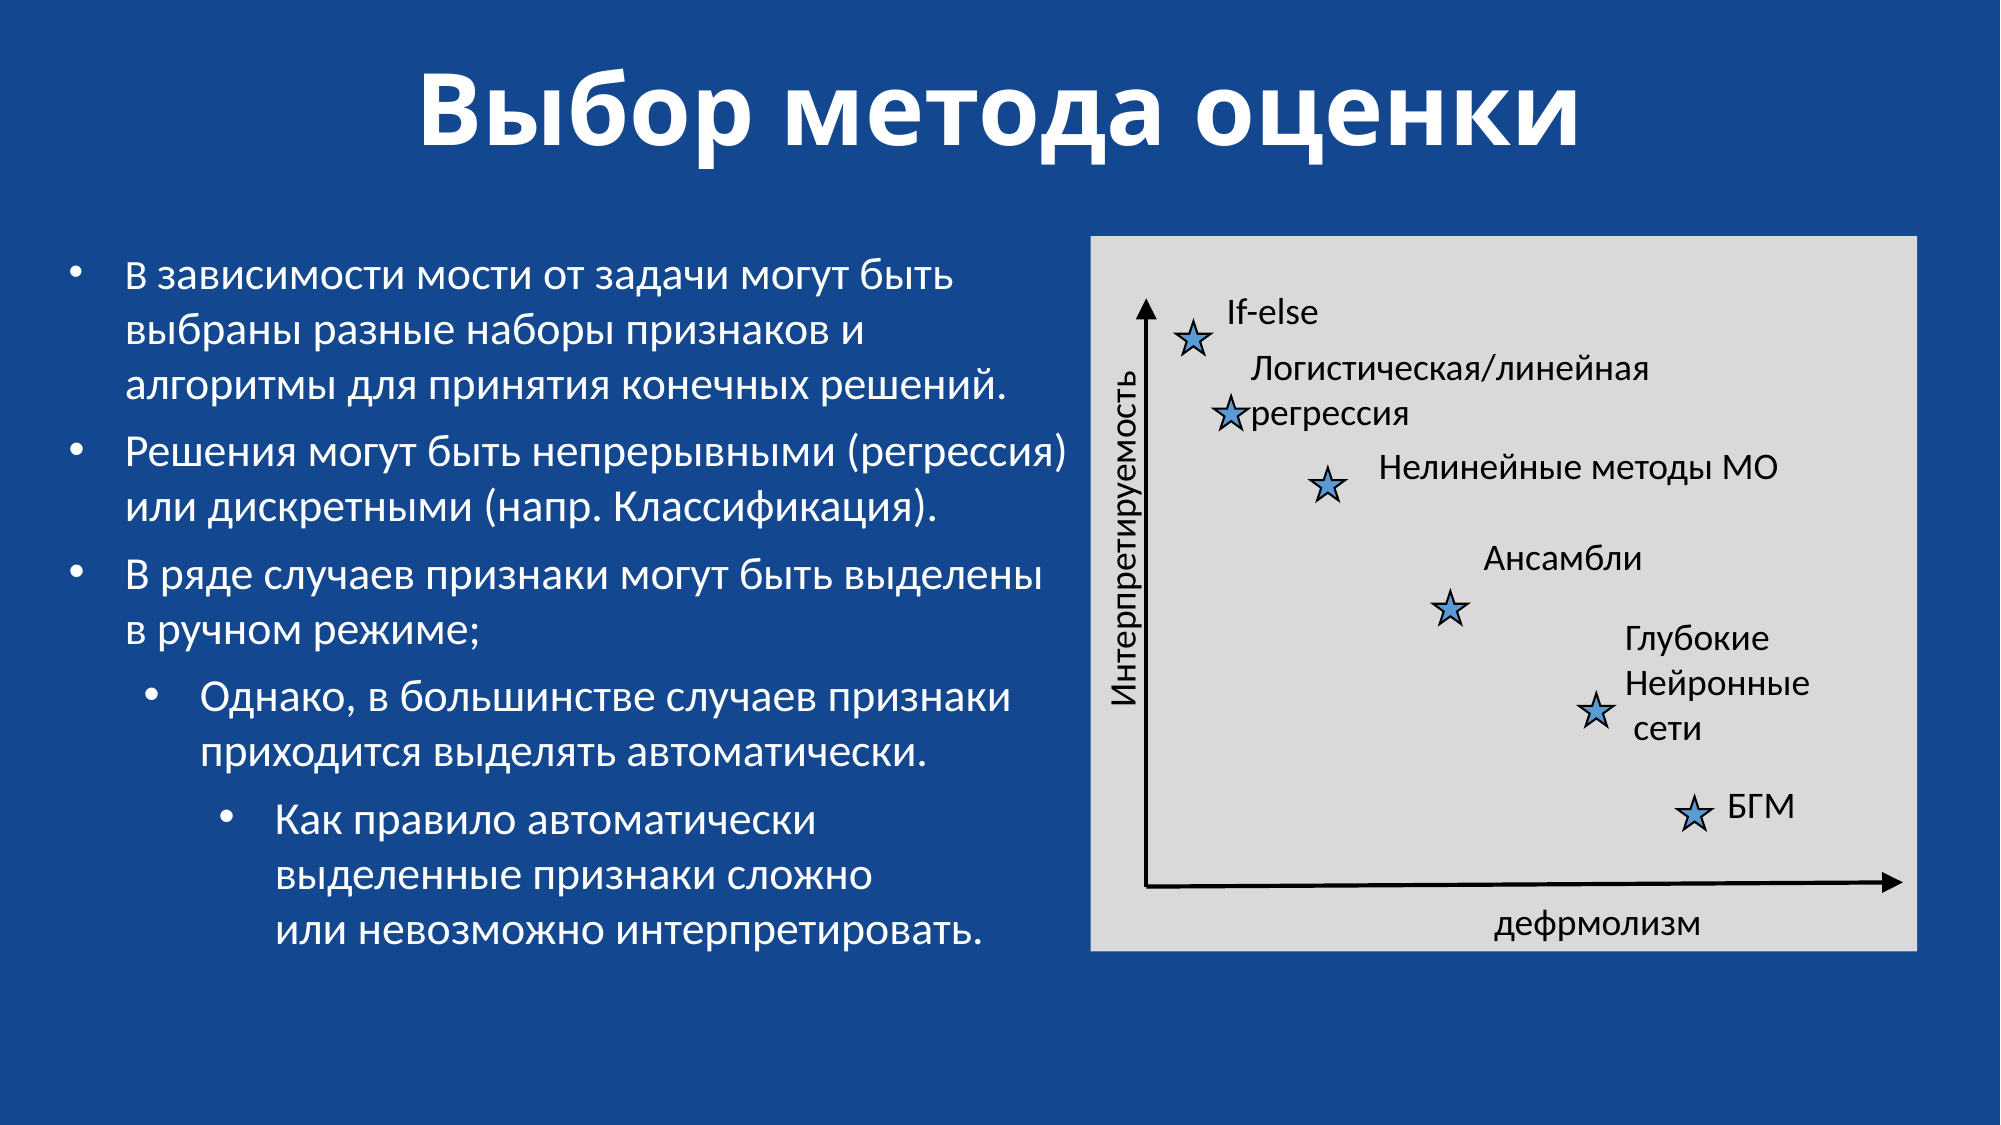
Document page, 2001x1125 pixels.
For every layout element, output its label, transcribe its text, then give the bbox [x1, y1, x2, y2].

text_box В зависимости мости от задачи могут быть выбраны разные наборы признаков и алгоритмы для принятия конечных решений. Решения могут быть непрерывными (регрессия) или дискретными (напр. Классификация). В ряде случаев признаки могут быть выделены в ручном режиме; Однако, в большинстве случаев признаки приходится выделять автоматически. Как правило автоматически выделенные признаки сложно или невозможно интерпретировать. [53, 236, 1084, 961]
title Выбор метода оценки [324, 45, 1675, 182]
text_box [1090, 236, 1918, 952]
